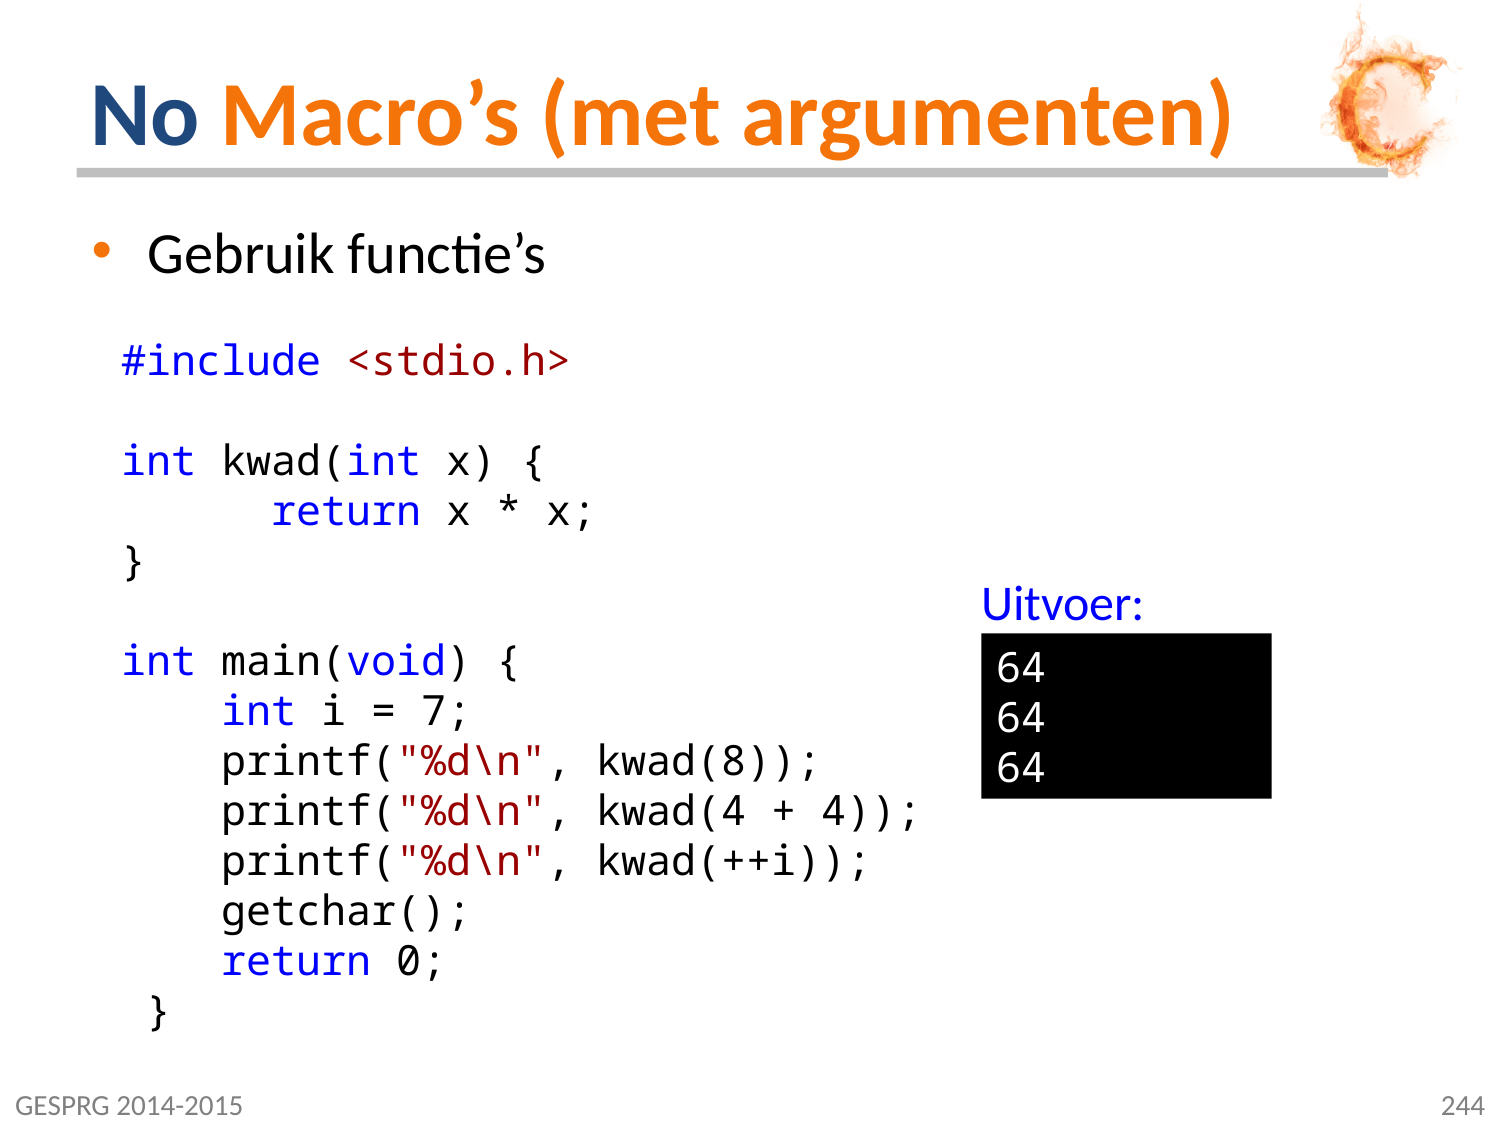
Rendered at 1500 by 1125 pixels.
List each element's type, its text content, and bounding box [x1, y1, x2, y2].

list Gebruik functie’s [76, 207, 1427, 988]
slide_number 244 [1149, 1082, 1500, 1125]
slide_number GESPRG 2014-2015 [0, 1082, 350, 1125]
title No Macro’s (met argumenten) [75, 45, 1425, 173]
picture [1316, 0, 1471, 185]
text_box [965, 562, 1272, 801]
text_box #include <stdio.h> int kwad(int x) { return x * x; } int main(void) { int i = 7; printf("%d\n", kwad(8)); printf("%d\n", kwad(4 + 4)); printf("%d\n", kwad(++i)); getchar(); return 0; } [106, 326, 1099, 1042]
